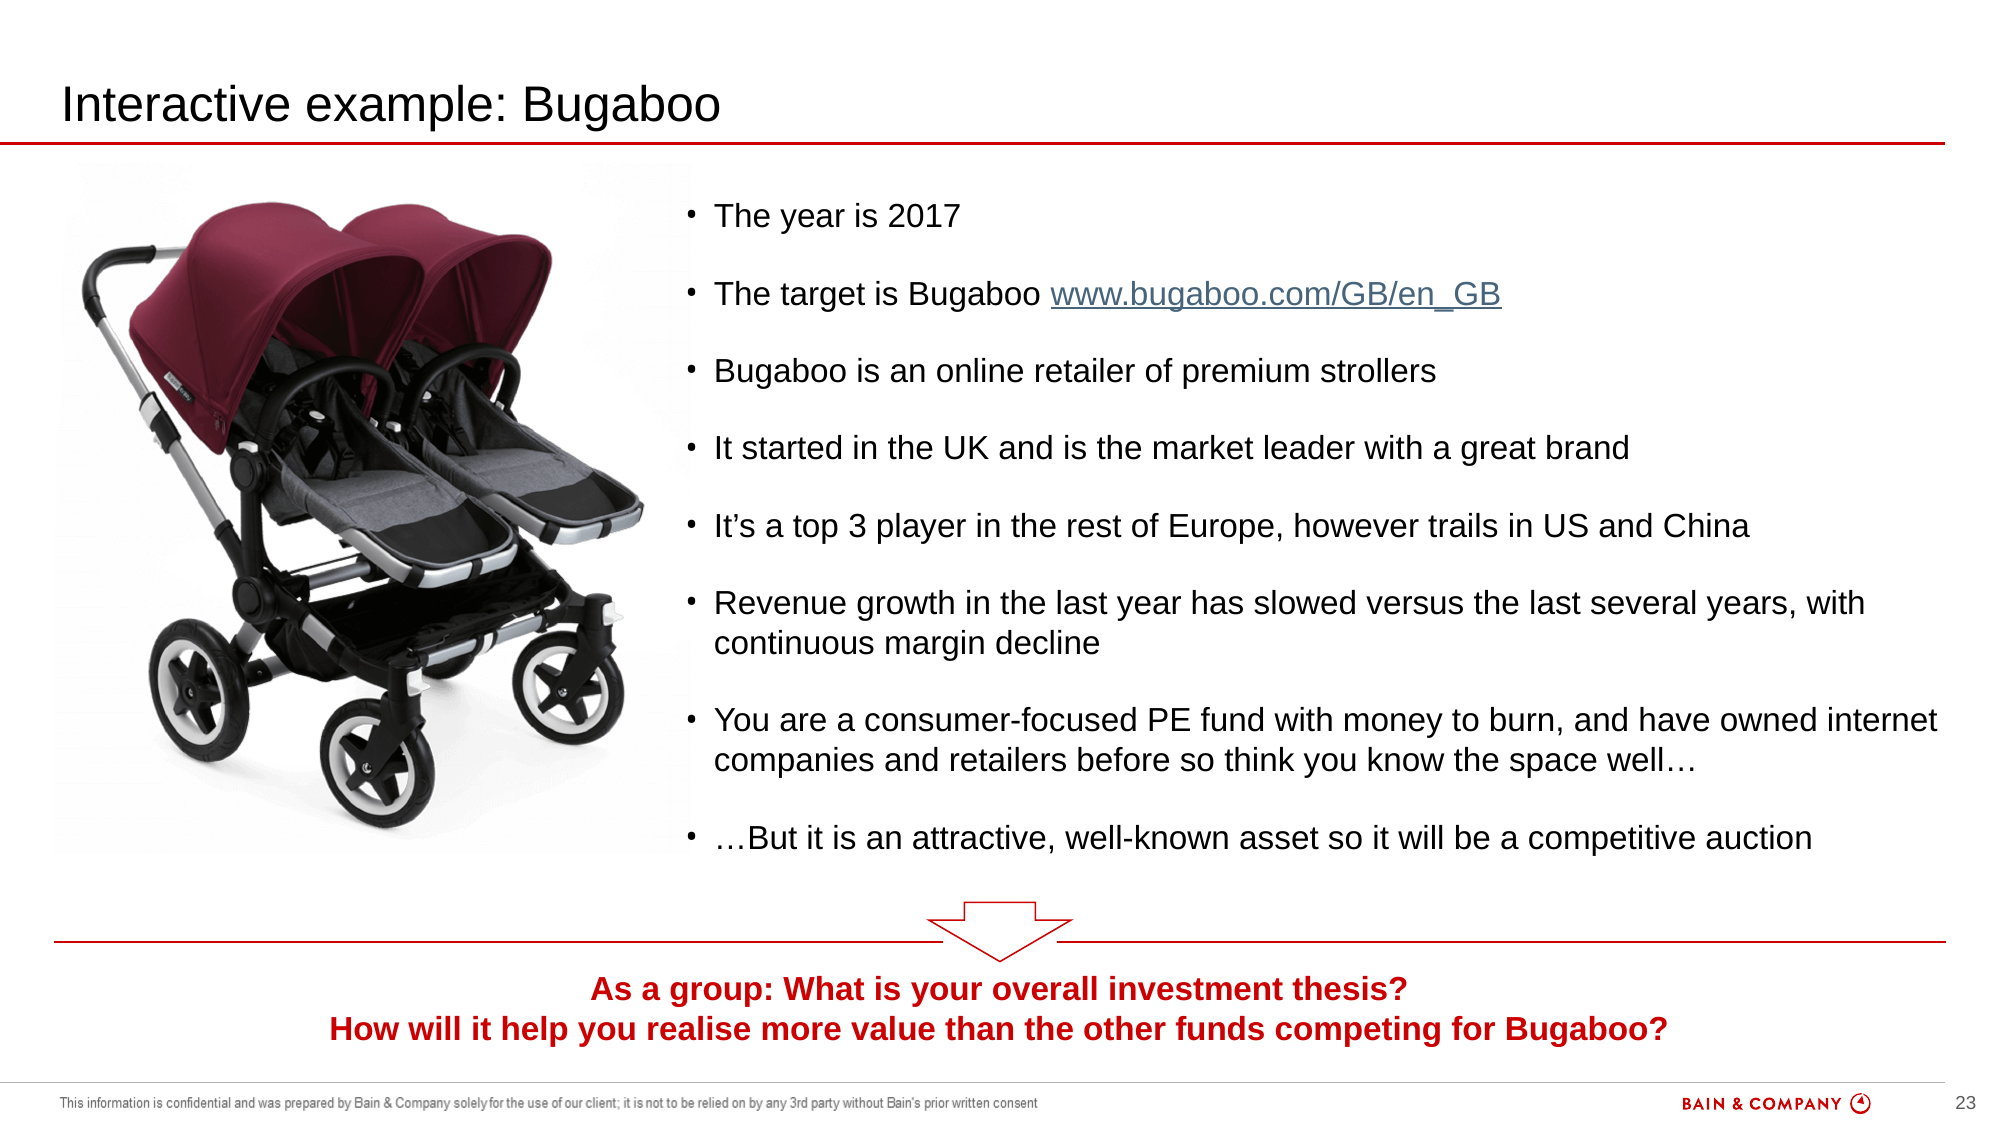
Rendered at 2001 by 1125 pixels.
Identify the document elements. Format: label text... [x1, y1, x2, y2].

picture [51, 1089, 1103, 1119]
picture [54, 163, 692, 854]
title Interactive example: Bugaboo [54, 0, 1945, 144]
text_box The year is 2017 The target is Bugaboo www.bugaboo.com/GB/en_GB Bugaboo is an online retailer of premium strollers It started in the UK and is the market leader with a great brand It’s a top 3 player in the rest of Europe, however trails in US and China Revenue growth in the last year has slowed versus the last several years, with continuous margin decline You are a consumer-focused PE fund with money to burn, and have owned internet companies and retailers before so think you know the space well… …But it is an attractive, well-known asset so it will be a competitive auction [678, 186, 1948, 864]
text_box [54, 902, 1946, 1077]
